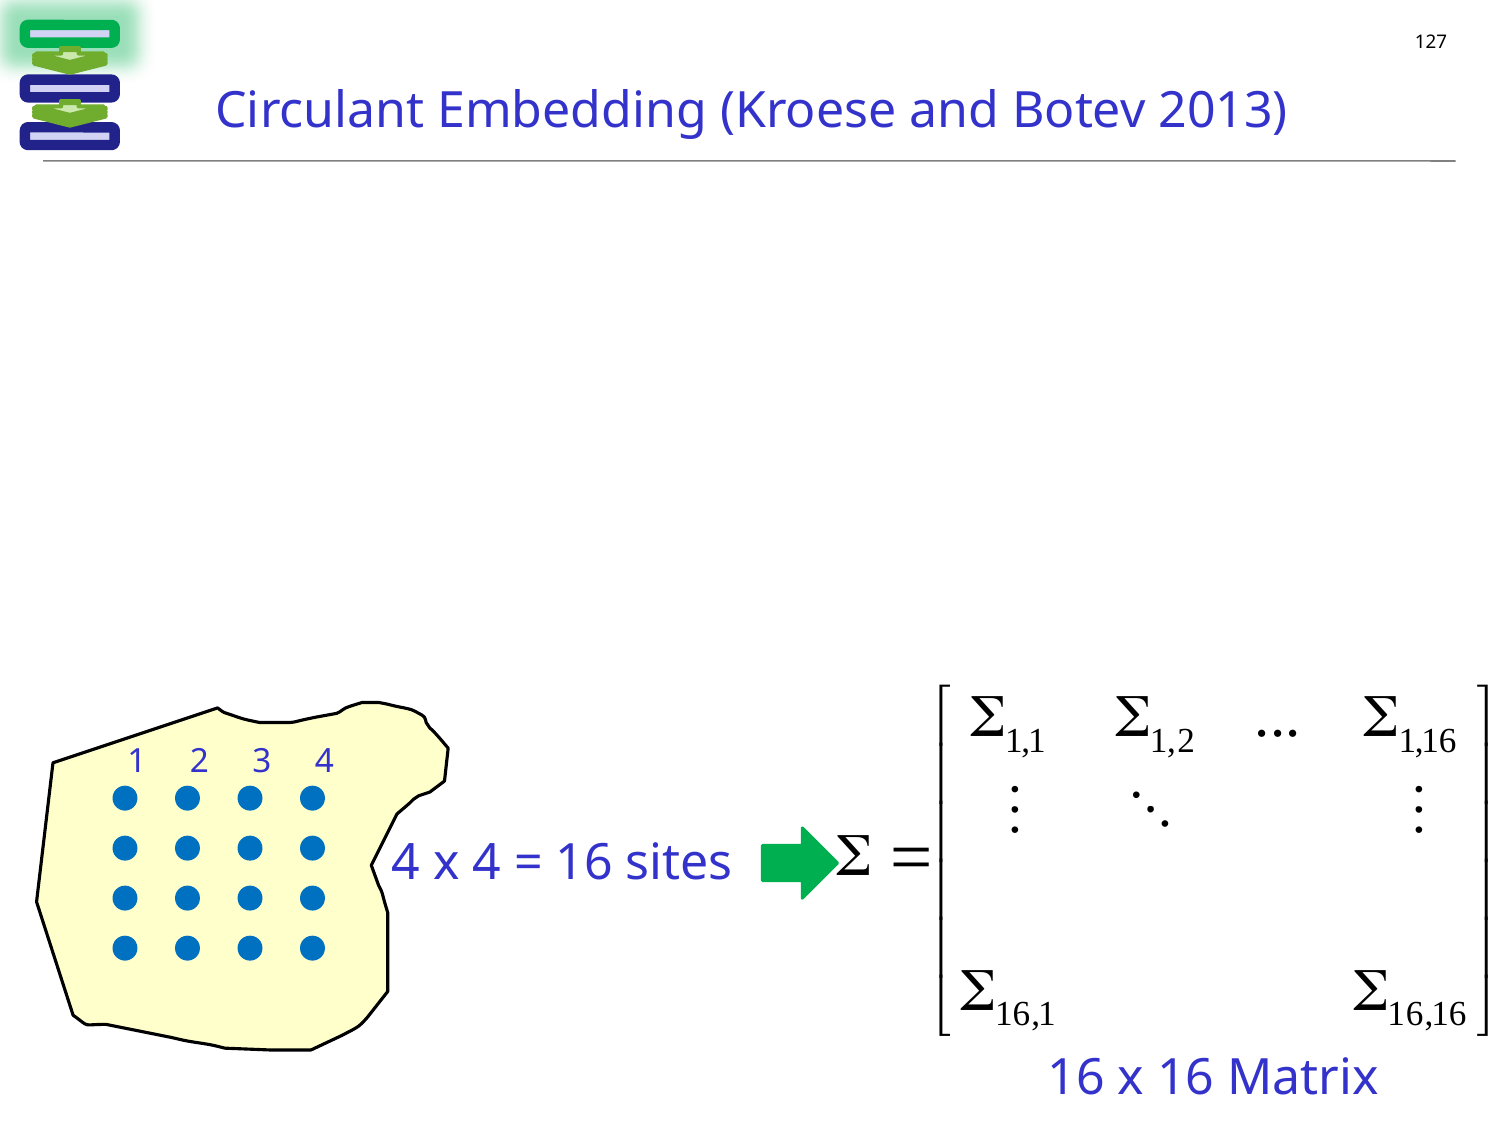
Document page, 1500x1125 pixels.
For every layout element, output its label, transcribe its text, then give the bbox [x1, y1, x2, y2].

text_box [762, 827, 822, 899]
text_box 1 [112, 731, 150, 785]
text_box 2 [174, 731, 213, 784]
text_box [828, 672, 1500, 1049]
text_box 3 [237, 731, 275, 784]
text_box 4 x 4 = 16 sites [374, 822, 750, 898]
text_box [112, 785, 326, 961]
text_box 4 [300, 731, 338, 787]
text_box 16 x 16 Matrix [1025, 1058, 1401, 1112]
text_box [36, 702, 449, 1051]
title Circulant Embedding (Kroese and Botev 2013) [118, 66, 1428, 150]
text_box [24, 24, 115, 146]
